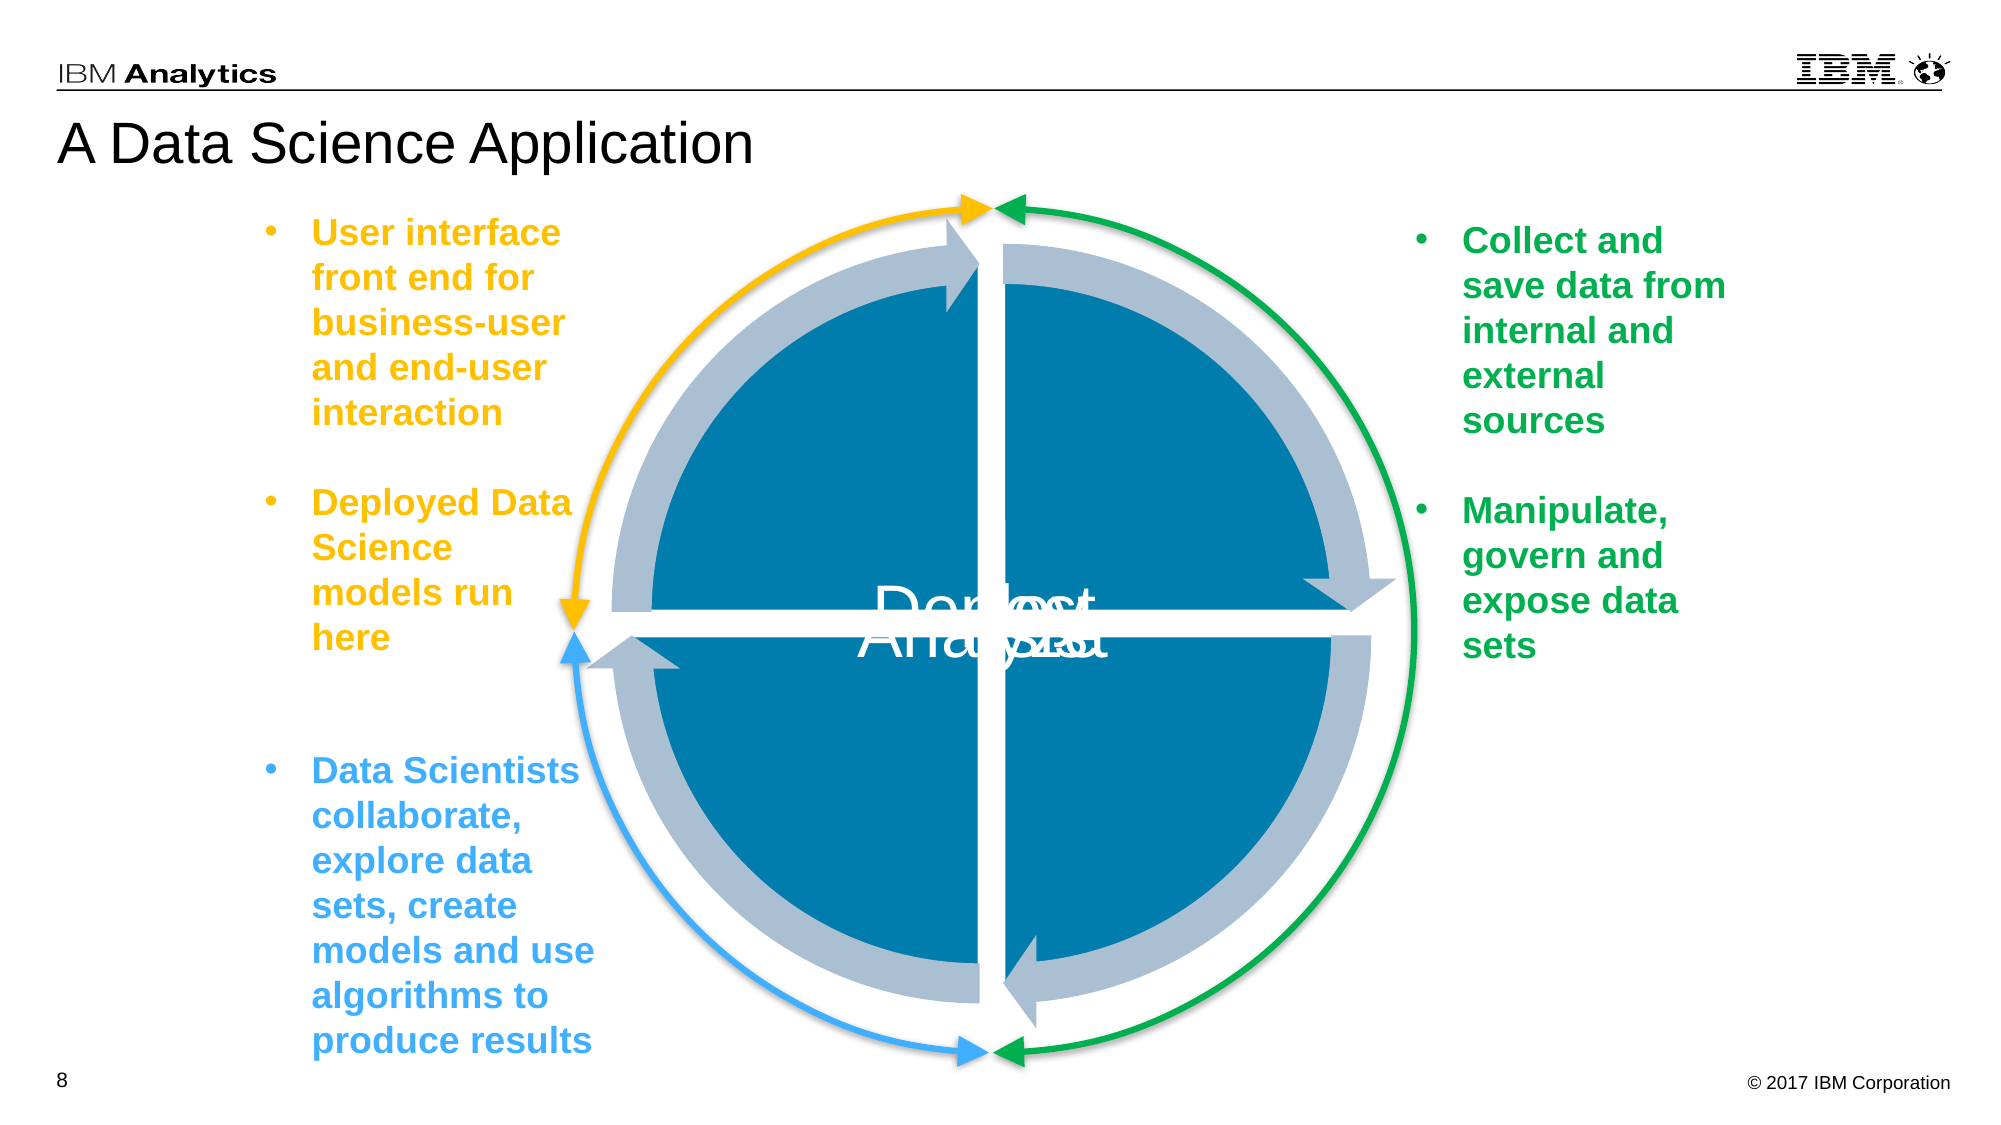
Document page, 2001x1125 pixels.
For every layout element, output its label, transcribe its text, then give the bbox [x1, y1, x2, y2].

title A Data Science Application [57, 97, 1928, 180]
picture [35, 46, 301, 102]
text_box [993, 1053, 1035, 1063]
text_box Data Scientists collaborate, explore data sets, create models and use algorithms to produce results [249, 738, 617, 1069]
text_box [971, 198, 988, 206]
text_box Collect and save data from internal and external sources Manipulate, govern and expose data sets [1697, 208, 1752, 673]
picture [1782, 42, 1962, 94]
text_box [999, 198, 1016, 206]
text_box [954, 1053, 989, 1063]
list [293, 208, 1696, 1045]
text_box User interface front end for business-user and end-user interaction Deployed Data Science models run here [249, 200, 602, 666]
